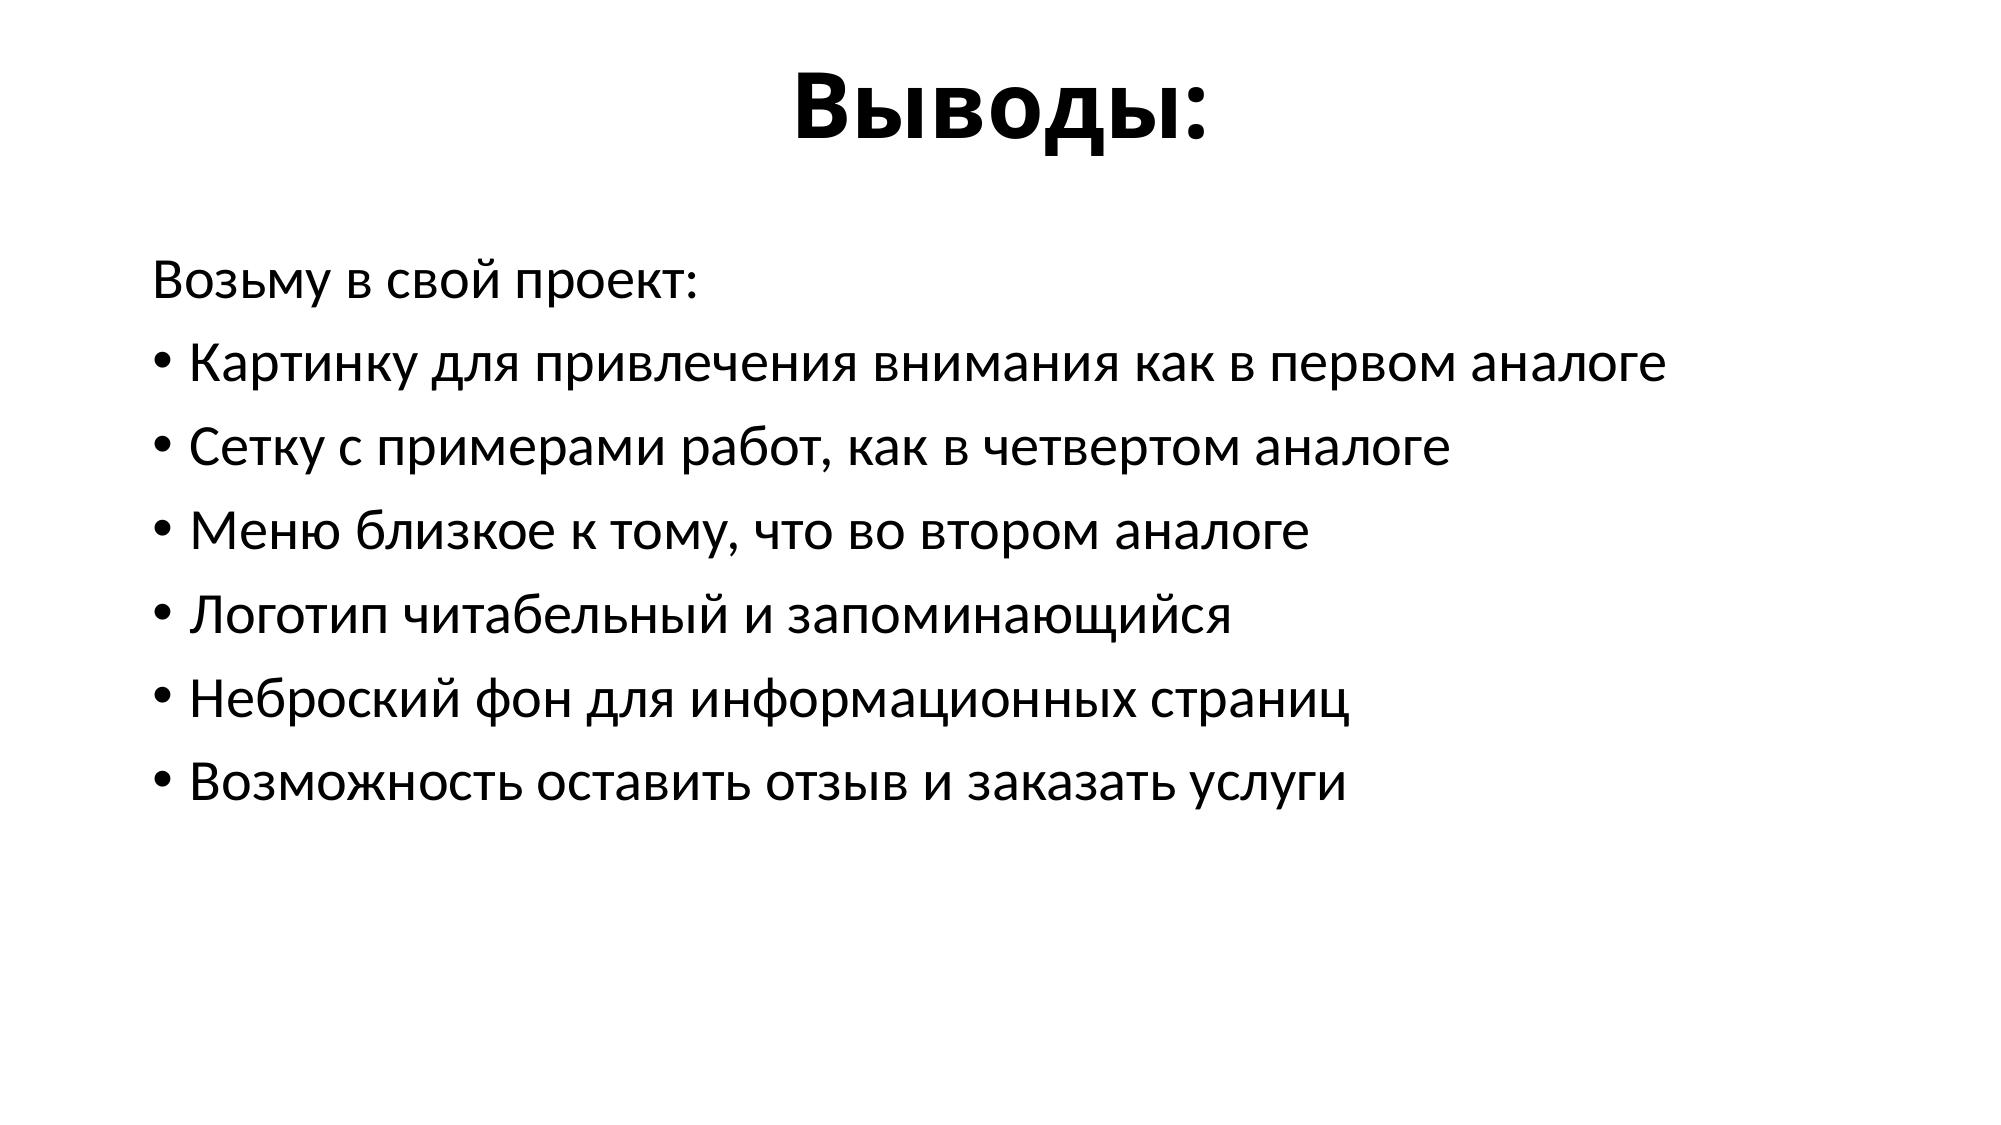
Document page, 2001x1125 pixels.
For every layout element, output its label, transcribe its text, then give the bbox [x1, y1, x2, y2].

title Выводы: [137, 0, 1863, 218]
list Возьму в свой проект: Картинку для привлечения внимания как в первом аналоге Сетку с примерами работ, как в четвертом аналоге Меню близкое к тому, что во втором аналоге Логотип читабельный и запоминающийся Неброский фон для информационных страниц Возможность оставить отзыв и заказать услуги [137, 240, 1863, 955]
